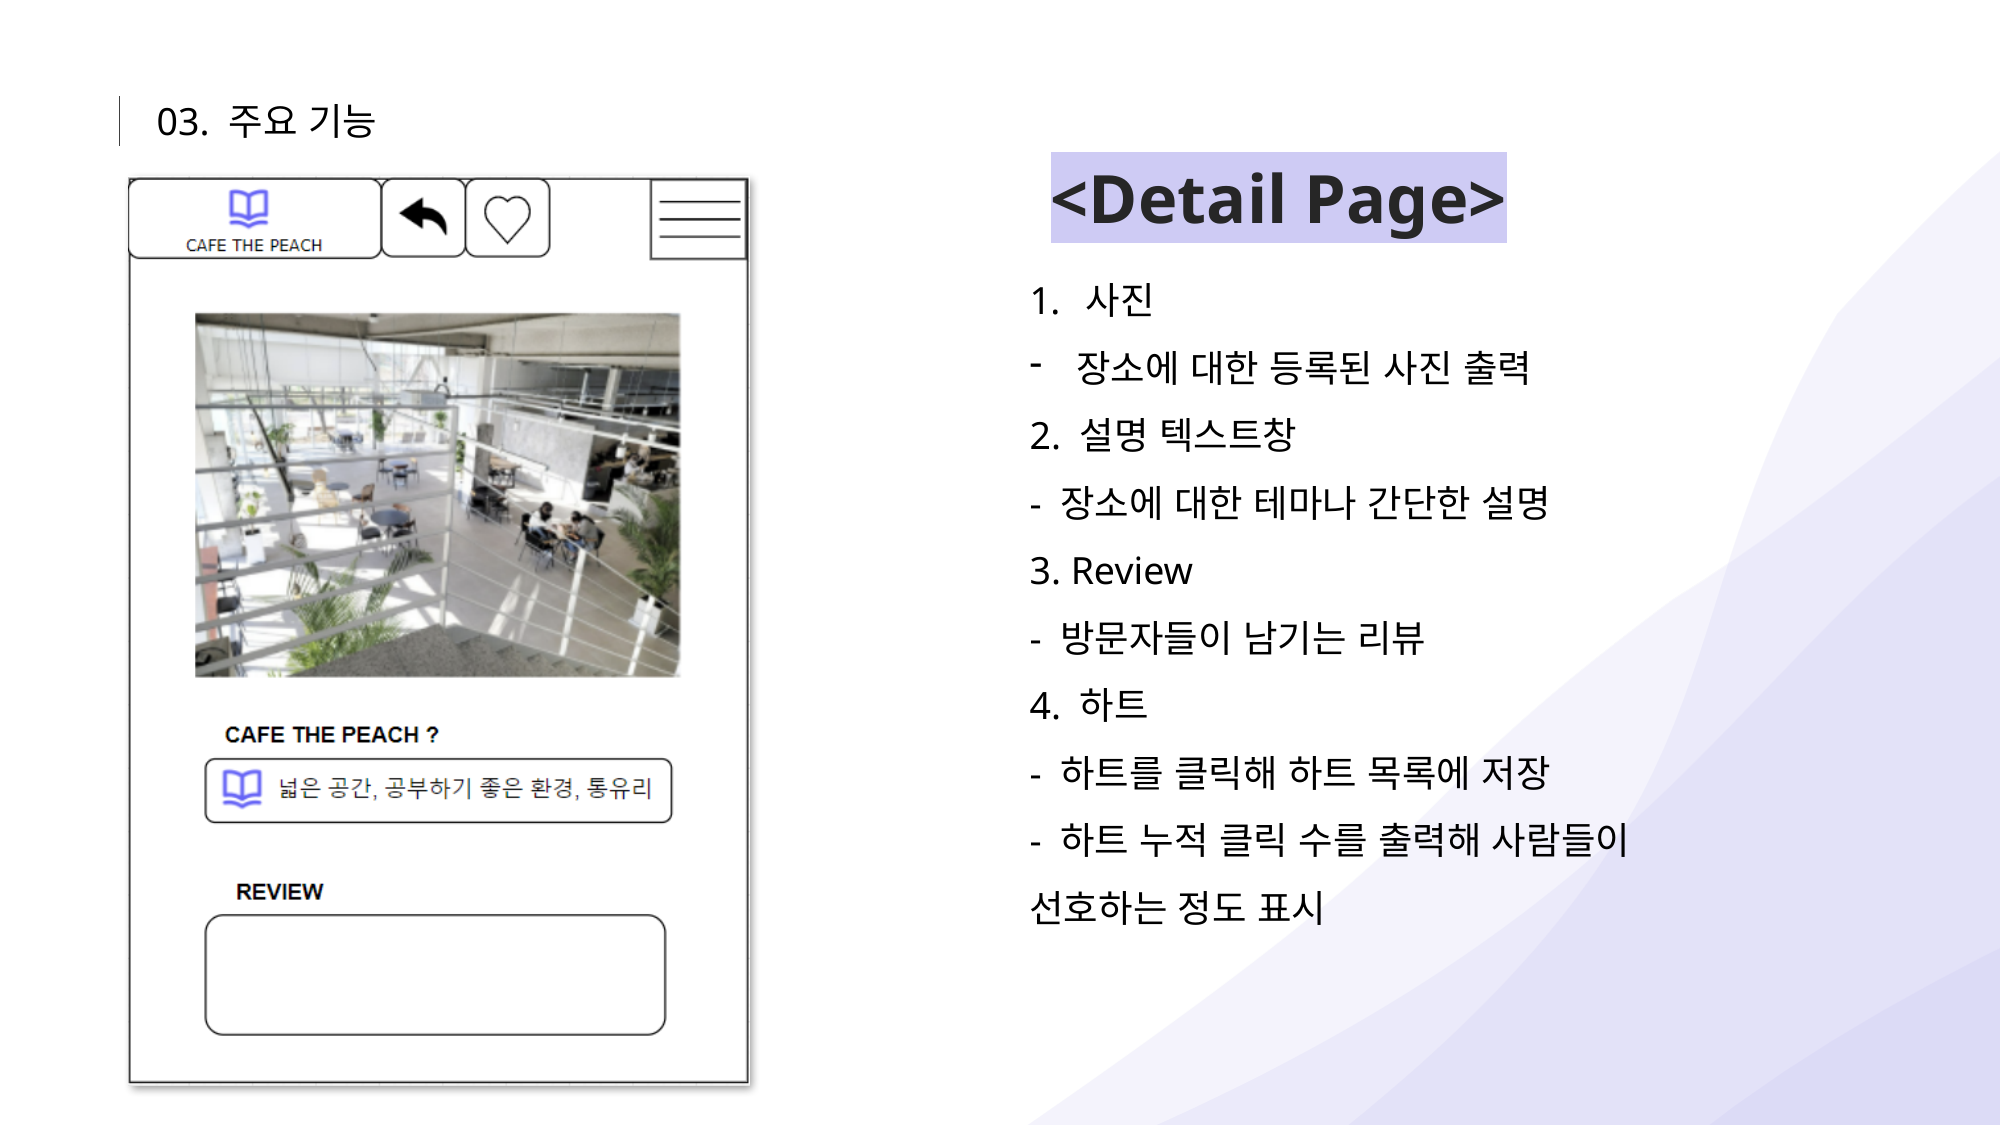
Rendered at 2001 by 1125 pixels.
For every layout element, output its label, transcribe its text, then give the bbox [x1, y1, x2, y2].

text_box 03. 주요 기능 [141, 90, 403, 151]
picture [999, 0, 2000, 1125]
picture [128, 176, 750, 1086]
